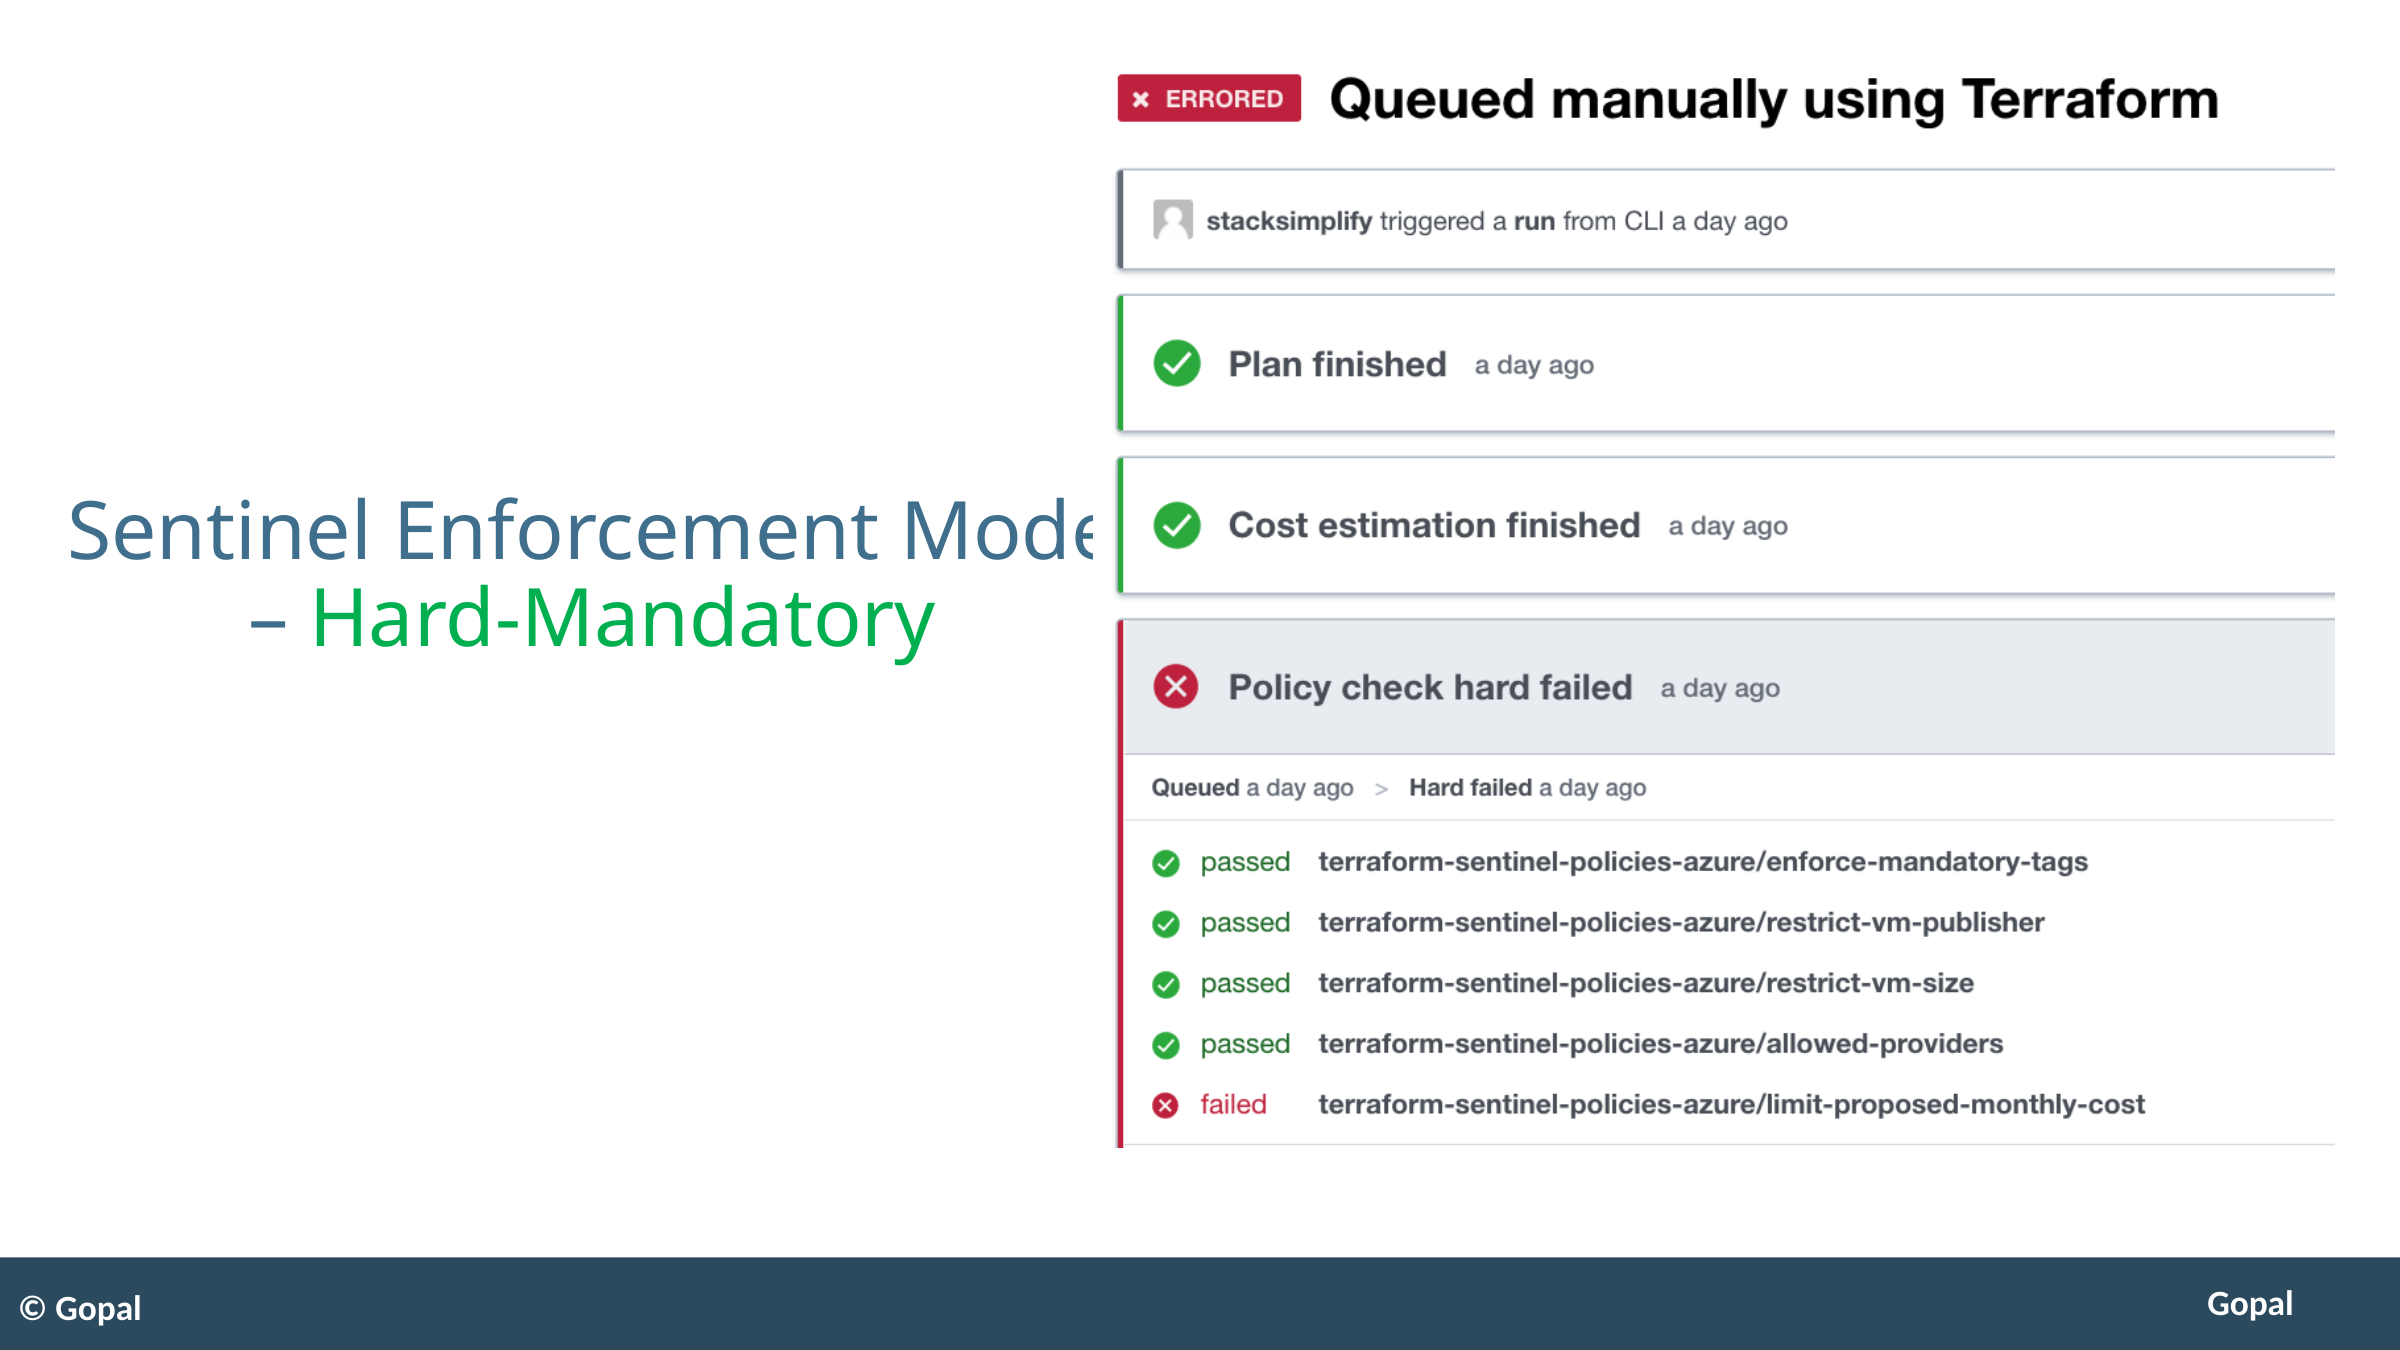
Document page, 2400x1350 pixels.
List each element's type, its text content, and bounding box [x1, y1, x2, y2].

footer © Gopal [0, 1269, 810, 1342]
picture [1092, 51, 2335, 1148]
title Sentinel Enforcement Mode – Hard-Mandatory [32, 479, 1084, 675]
